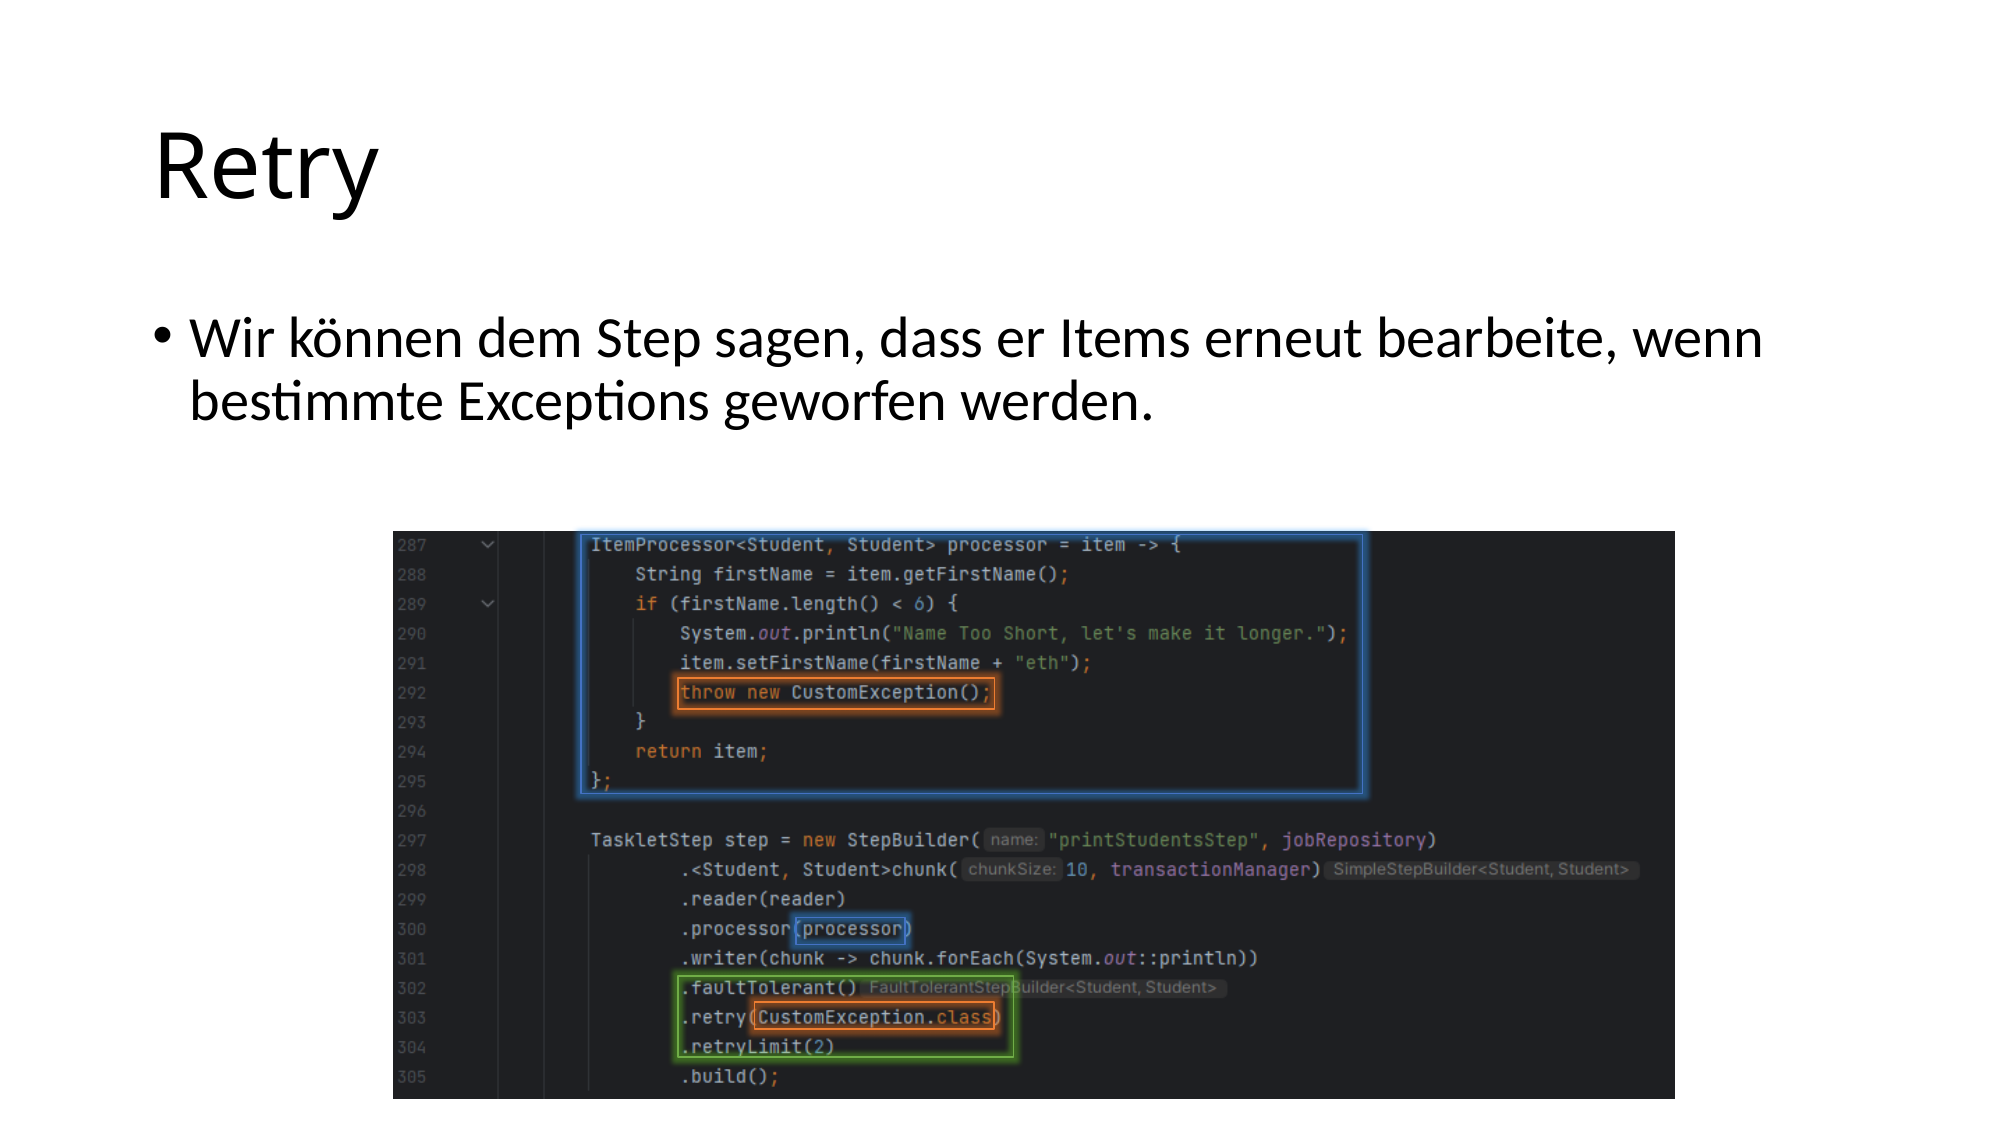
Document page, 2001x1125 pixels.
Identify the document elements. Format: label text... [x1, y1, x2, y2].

list Wir können dem Step sagen, dass er Items erneut bearbeite, wenn bestimmte Exceptions geworfen werden. [137, 299, 1863, 1014]
title Retry [137, 59, 1863, 278]
picture [393, 531, 1675, 1099]
